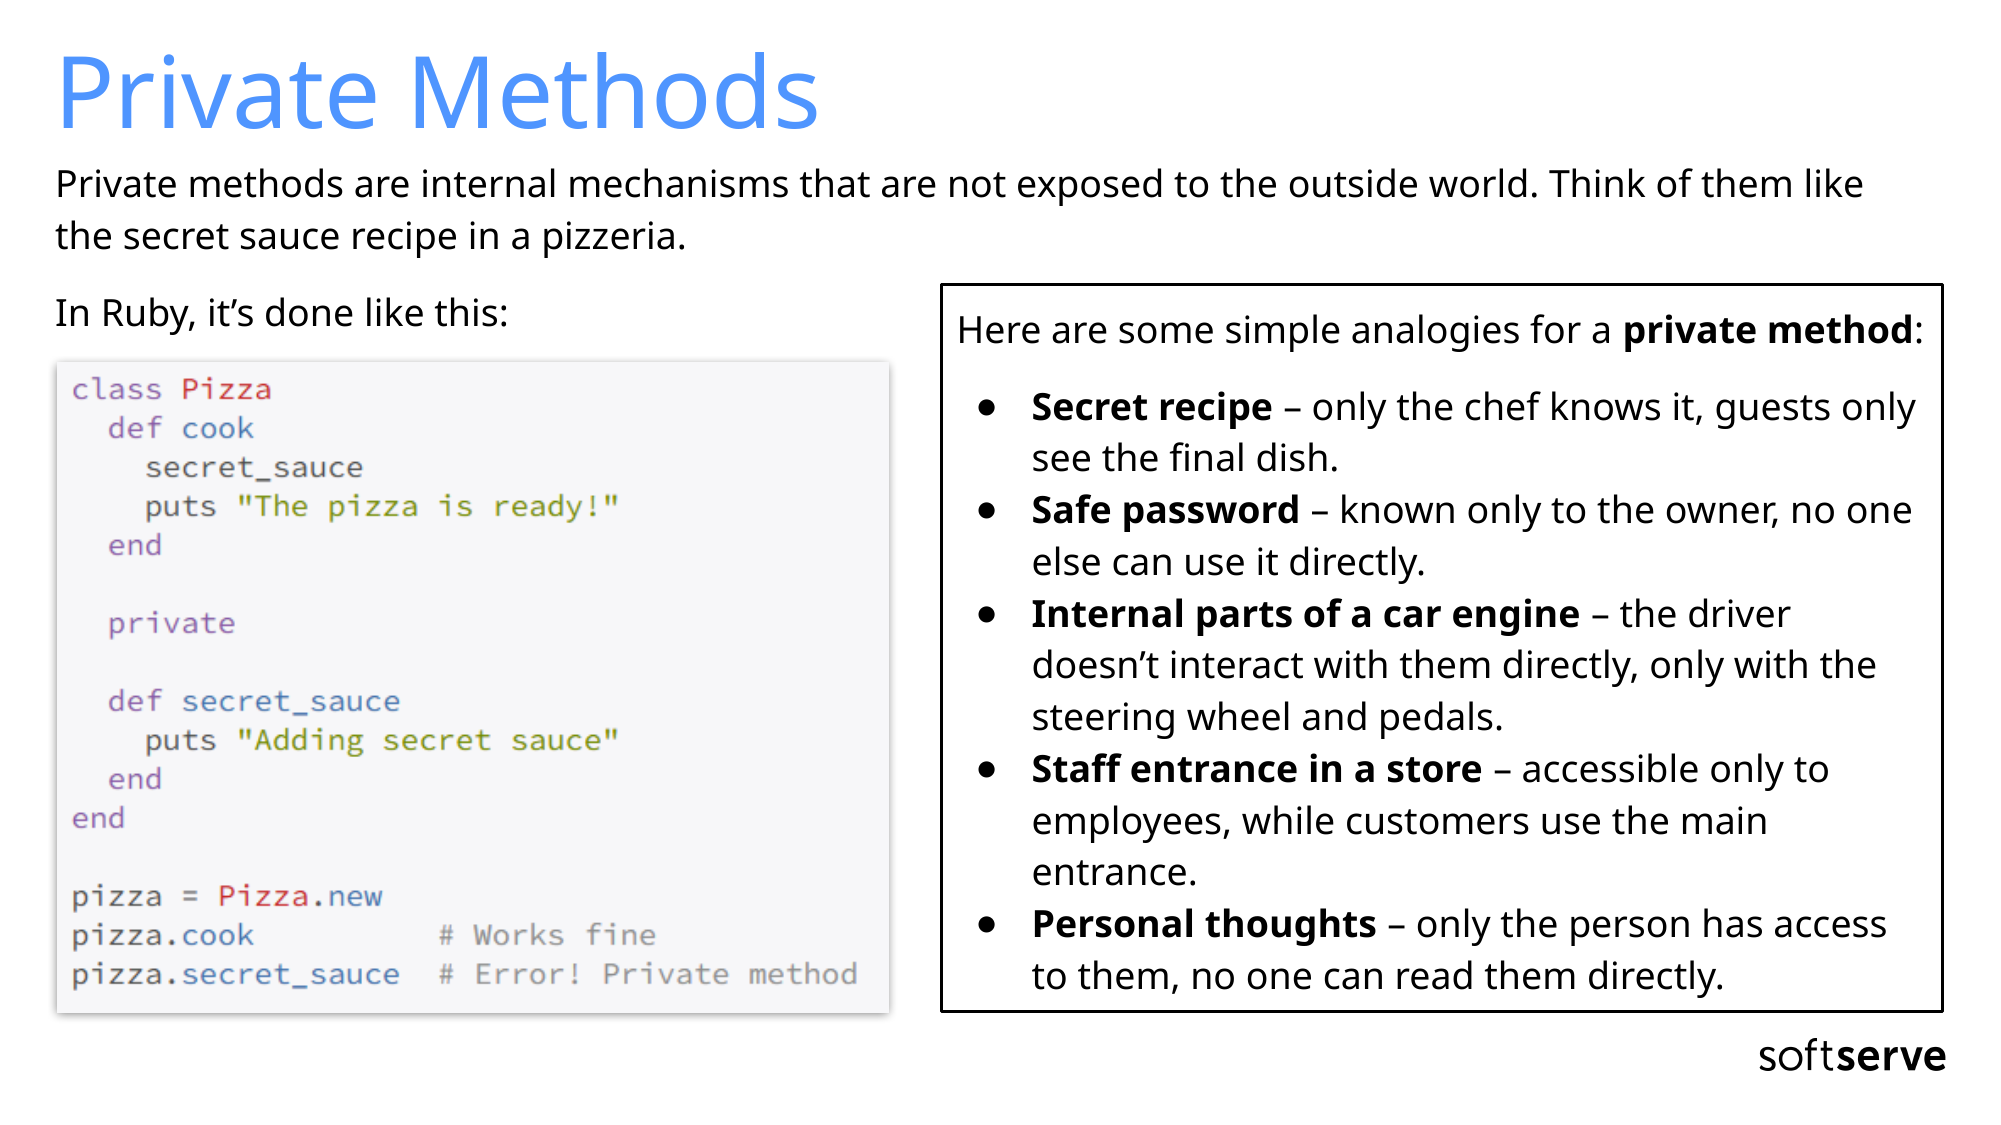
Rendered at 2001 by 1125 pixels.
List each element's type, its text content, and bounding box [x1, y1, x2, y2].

text_box Here are some simple analogies for a private method: Secret recipe – only the chef knows it, guests only see the final dish. Safe password – known only to the owner, no one else can use it directly. Internal parts of a car engine – the driver doesn’t interact with them directly, only with the steering wheel and pedals. Staff entrance in a store – accessible only to employees, while customers use the main entrance. Personal thoughts – only the person has access to them, no one can read them directly. [941, 284, 1943, 1012]
list Private methods are internal mechanisms that are not exposed to the outside world. Think of them like the secret sauce recipe in a pizzeria. In Ruby, it’s done like this: [55, 146, 1940, 369]
title Private Methods [54, 53, 1939, 147]
picture [1759, 1038, 1946, 1071]
picture [57, 362, 890, 1013]
